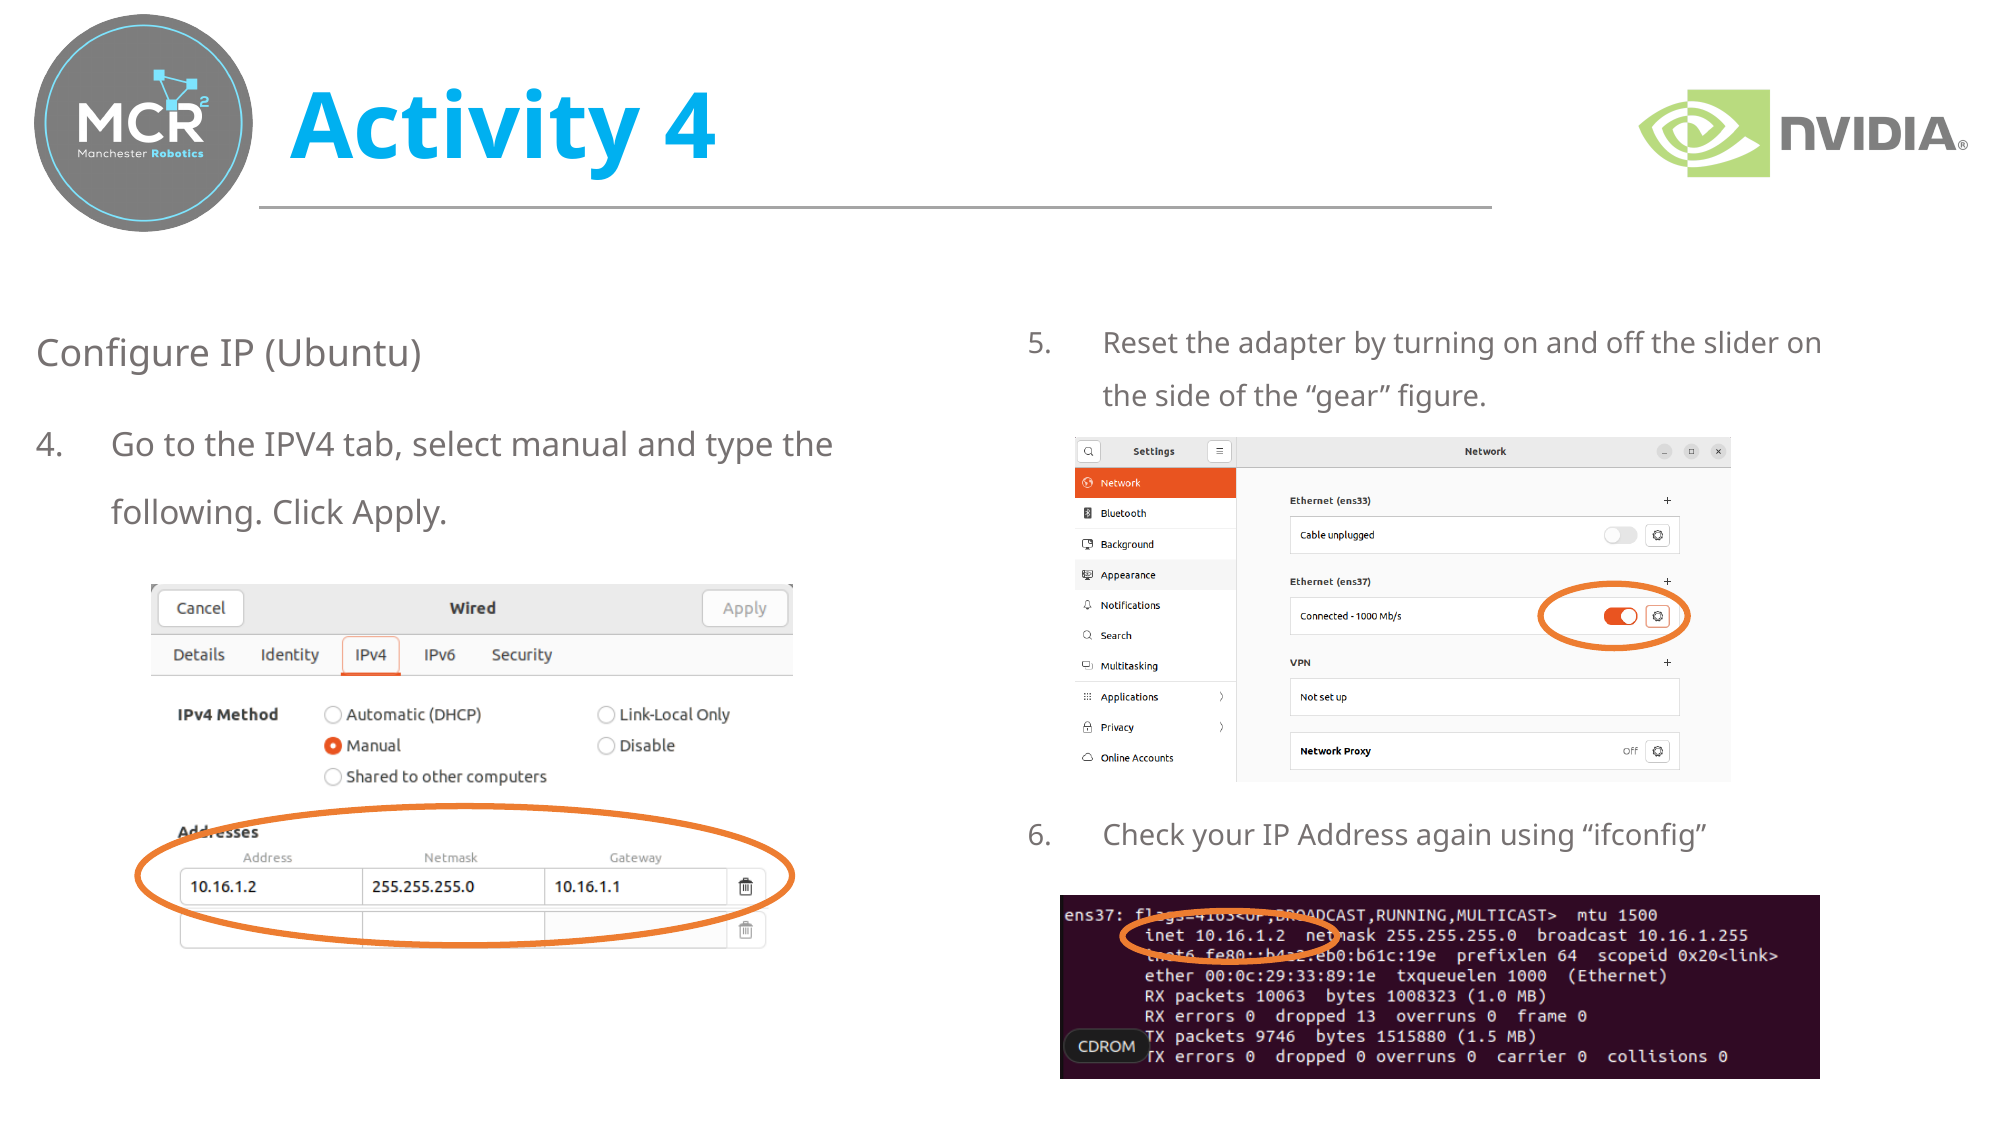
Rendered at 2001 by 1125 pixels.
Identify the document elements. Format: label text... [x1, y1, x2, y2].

picture [1075, 437, 1731, 782]
text_box [137, 855, 151, 896]
list Configure IP (Ubuntu) Go to the IPV4 tab, select manual and type the following. Click Apply. [20, 299, 988, 1125]
title Activity 4 [275, 19, 1615, 238]
picture [151, 584, 793, 962]
picture [1059, 895, 1820, 1079]
list Reset the adapter by turning on and off the slider on the side of the “gear” figure. Check your IP Address again using “ifconfig” [1012, 299, 1863, 1125]
